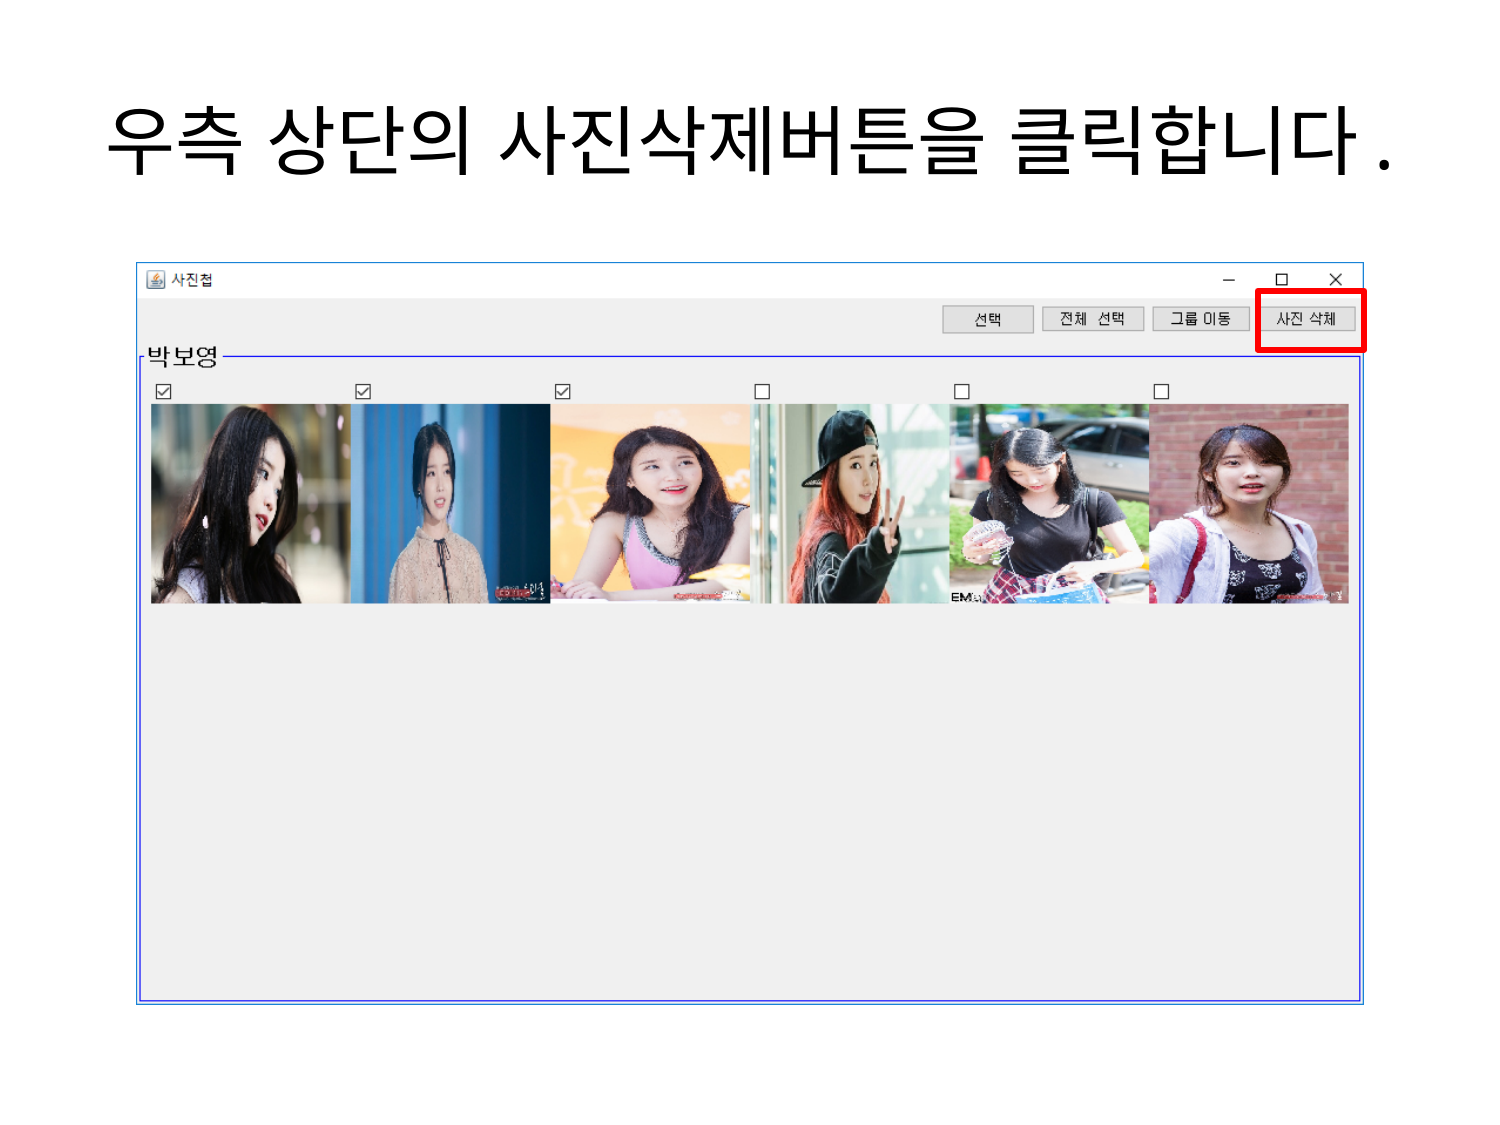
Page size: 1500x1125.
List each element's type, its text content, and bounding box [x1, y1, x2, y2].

title 우측 상단의 사진삭제버튼을 클릭합니다. [75, 45, 1425, 233]
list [136, 262, 1364, 1006]
